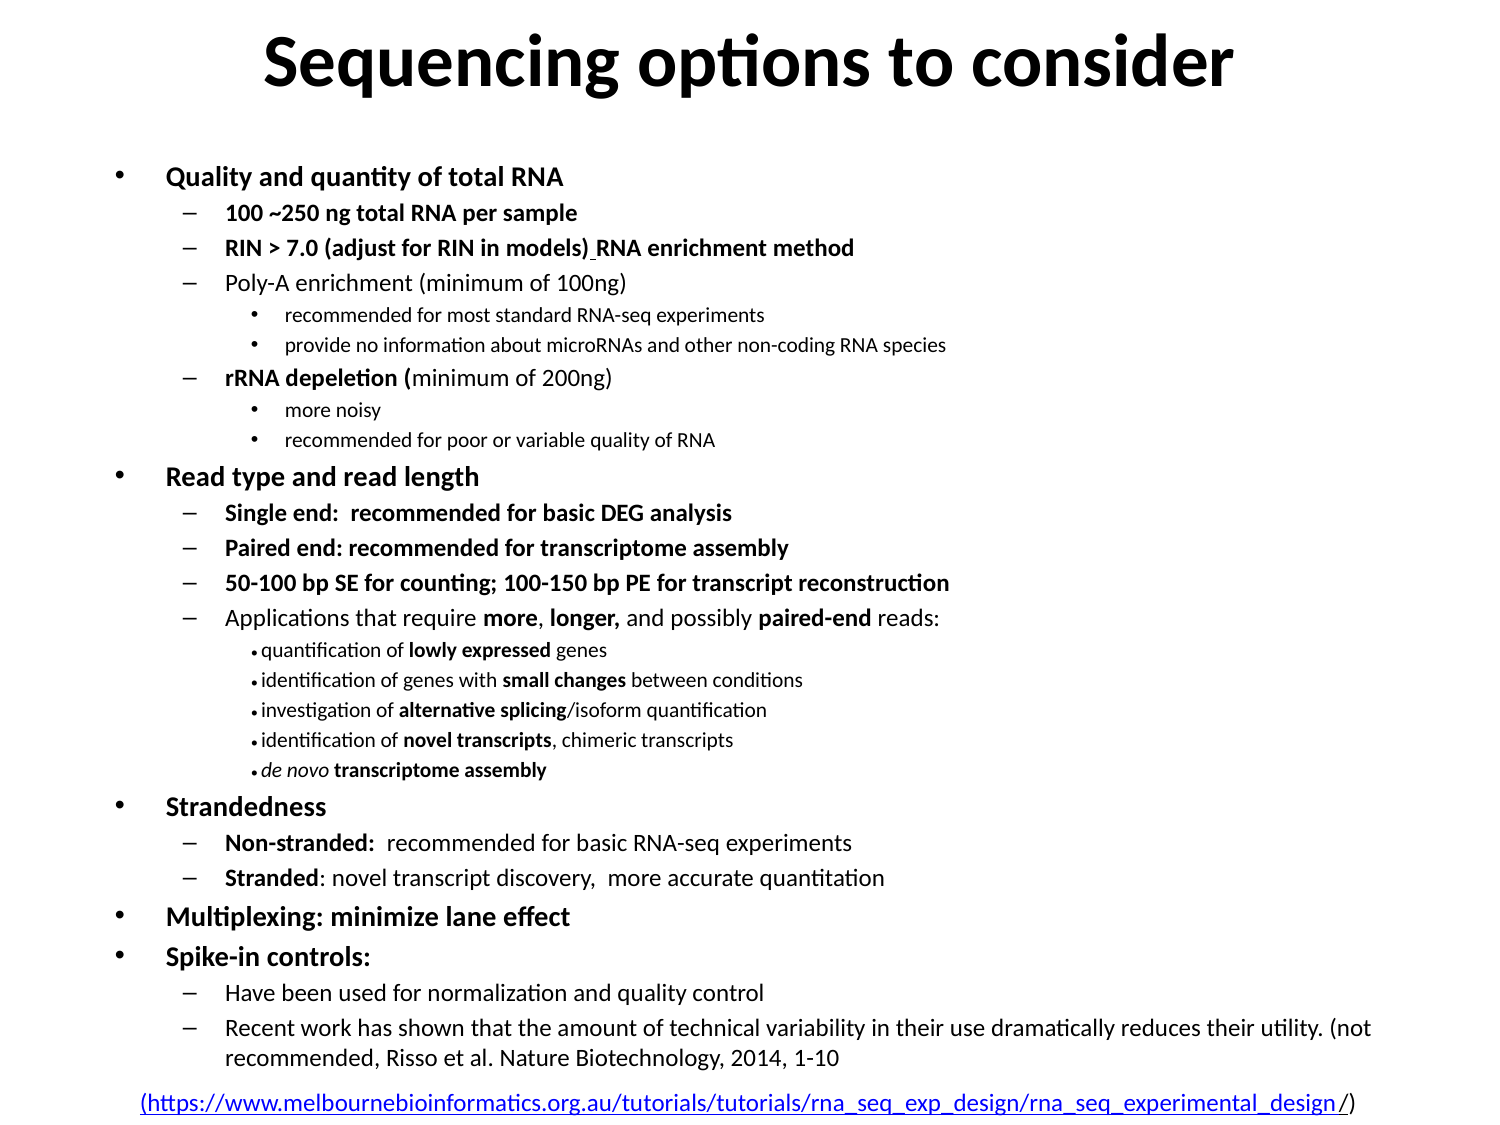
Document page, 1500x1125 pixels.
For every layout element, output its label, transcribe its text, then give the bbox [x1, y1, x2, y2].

title Sequencing options to consider [75, 0, 1425, 150]
text_box (https://www.melbournebioinformatics.org.au/tutorials/tutorials/rna_seq_exp_design/rna_seq_experimental_design/) [49, 1079, 1475, 1125]
list Quality and quantity of total RNA 100 ~250 ng total RNA per sample RIN > 7.0 (adjust for RIN in models) RNA enrichment method Poly-A enrichment (minimum of 100ng) recommended for most standard RNA-seq experiments provide no information about microRNAs and other non-coding RNA species rRNA depeletion (minimum of 200ng) more noisy recommended for poor or variable quality of RNA Read type and read length Single end: recommended for basic DEG analysis Paired end: recommended for transcriptome assembly 50-100 bp SE for counting; 100-150 bp PE for transcript reconstruction Applications that require more, longer, and possibly paired-end reads: • quantification of lowly expressed genes • identification of genes with small changes between conditions • investigation of alternative splicing/isoform quantification • identification of novel transcripts, chimeric transcripts • de novo transcriptome assembly Strandedness Non-stranded: recommended for basic RNA-seq experiments Stranded: novel transcript discovery, more accurate quantitation Multiplexing: minimize lane effect Spike-in controls: Have been used for normalization and quality control Recent work has shown that the amount of technical variability in their use dramatically reduces their utility. (not recommended, Risso et al. Nature Biotechnology, 2014, 1-10 [99, 149, 1488, 1100]
